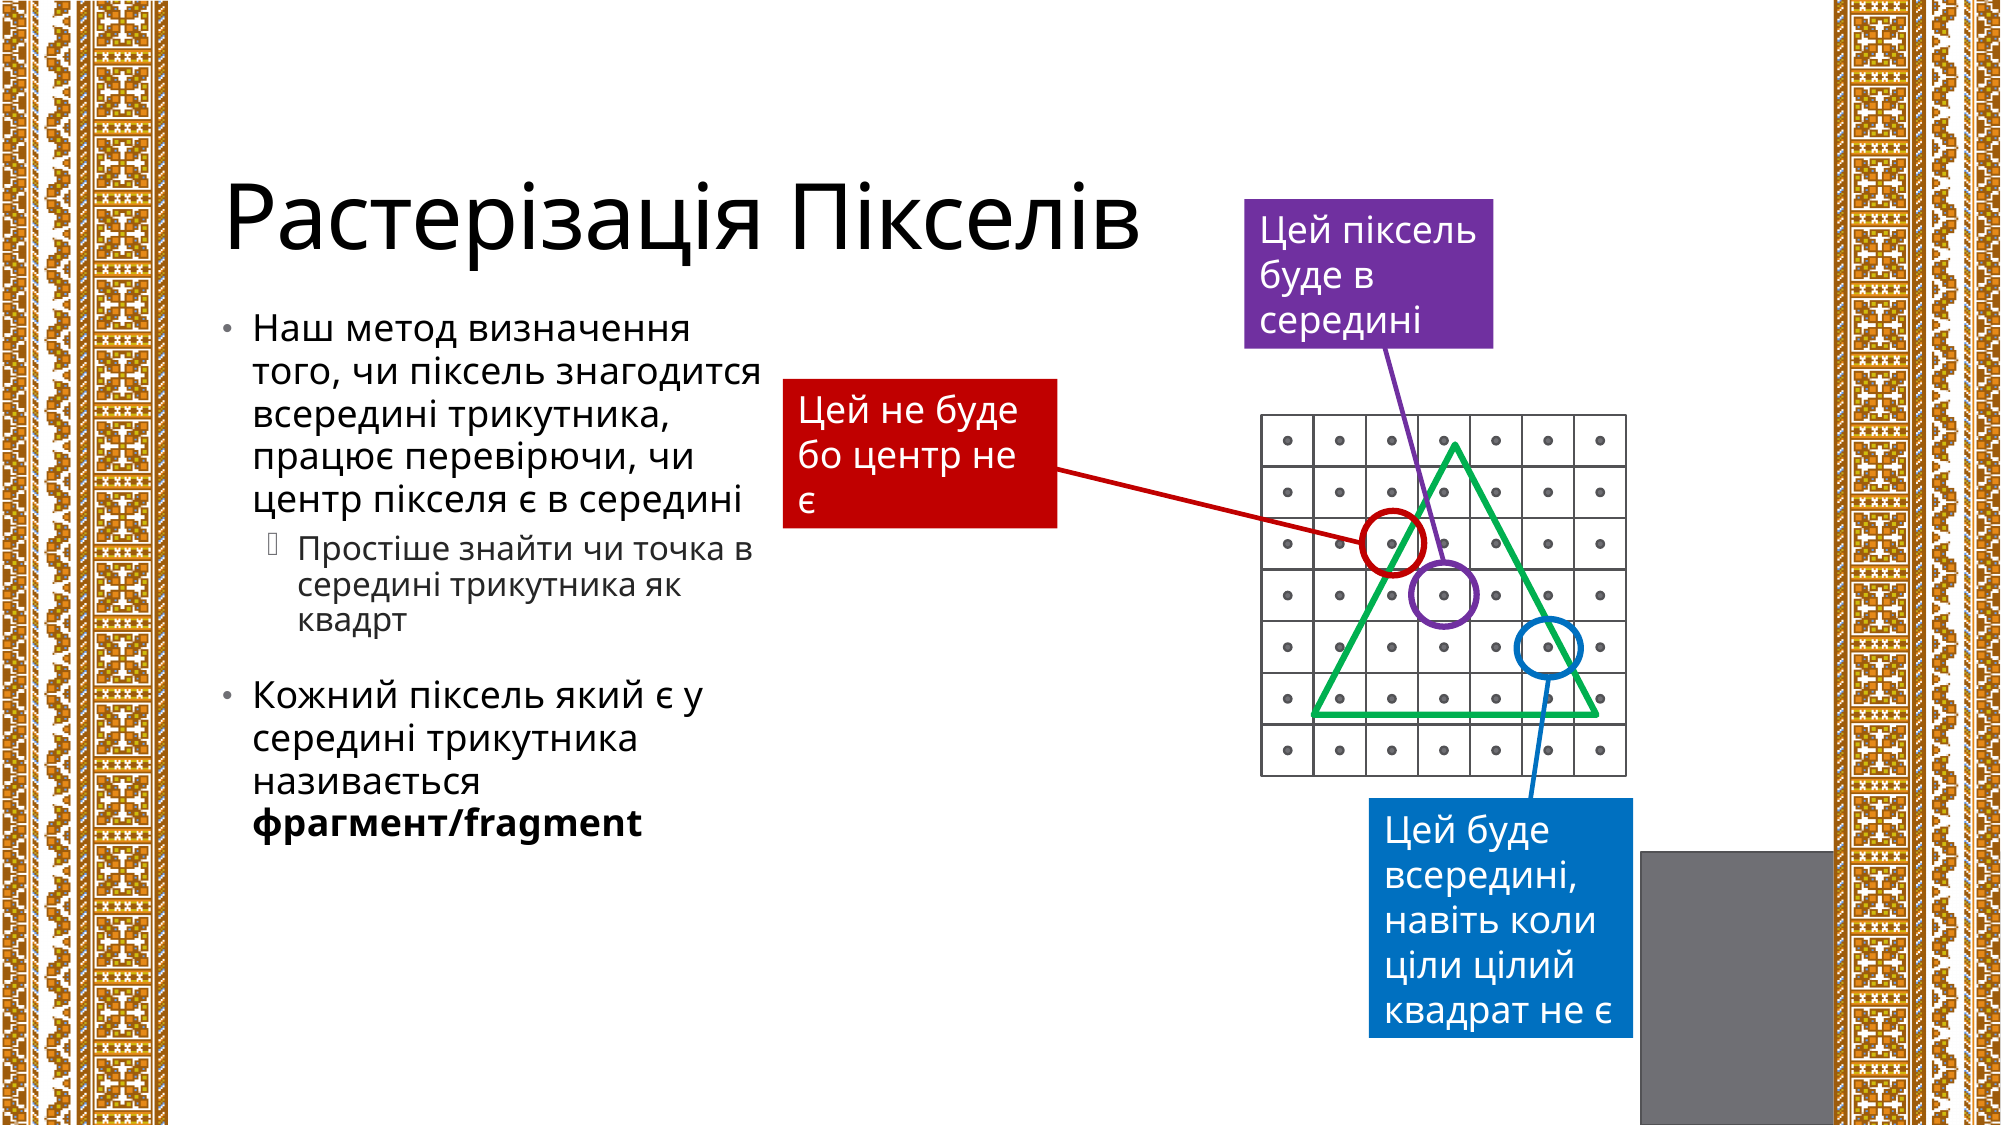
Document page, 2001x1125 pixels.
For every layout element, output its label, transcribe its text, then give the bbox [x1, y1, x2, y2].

picture [1, 2, 168, 1124]
text_box Цей не буде бо центр не є [782, 378, 1058, 529]
text_box [1495, 517, 1523, 569]
text_box [1334, 590, 1345, 601]
text_box [1521, 414, 1573, 465]
text_box [1260, 620, 1313, 672]
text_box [1527, 677, 1549, 816]
text_box [1439, 745, 1449, 756]
text_box [1417, 726, 1469, 777]
text_box [1387, 745, 1397, 756]
text_box [1365, 726, 1417, 777]
text_box [1523, 569, 1573, 620]
text_box [1334, 745, 1345, 756]
text_box [1543, 590, 1554, 601]
text_box [1554, 669, 1598, 717]
text_box [1595, 642, 1606, 653]
text_box [1417, 717, 1469, 726]
text_box [1491, 745, 1501, 756]
text_box [1260, 672, 1313, 723]
text_box [1334, 435, 1345, 446]
text_box [1573, 723, 1627, 777]
text_box [1369, 465, 1374, 517]
picture [1834, 1, 2001, 1124]
text_box [1469, 414, 1521, 465]
text_box [1595, 539, 1606, 549]
text_box [1523, 517, 1573, 569]
text_box [1595, 590, 1606, 601]
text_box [1001, 455, 1363, 544]
text_box [1282, 693, 1293, 704]
text_box [1573, 465, 1627, 517]
text_box [1313, 717, 1365, 726]
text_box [1381, 335, 1445, 563]
text_box [1595, 745, 1606, 756]
list Наш метод визначення того, чи піксель знагодится всередині трикутника, працює перевірючи, чи центр пікселя є в середині Простіше знайти чи точка в середині трикутника як квадрт Кожний піксель який є у середині трикутника називається фрагмент/fragment [206, 299, 783, 1014]
title Растерізація Пікселів [206, 60, 1797, 278]
text_box [1365, 414, 1374, 465]
text_box [1361, 516, 1410, 577]
text_box [1260, 552, 1313, 569]
text_box [1595, 487, 1606, 498]
text_box [1521, 465, 1573, 517]
text_box [1365, 717, 1417, 726]
text_box [1543, 539, 1554, 549]
text_box [1450, 414, 1469, 465]
text_box [1469, 726, 1520, 777]
text_box Цей буде всередині, навіть коли ціли цілий квадрат не є [1368, 798, 1634, 1038]
text_box [1282, 435, 1293, 446]
text_box [1334, 642, 1345, 653]
text_box [1575, 620, 1627, 672]
text_box [1282, 642, 1293, 653]
text_box [1313, 672, 1334, 711]
text_box [1575, 672, 1627, 723]
text_box [1573, 569, 1627, 620]
text_box [1260, 723, 1313, 777]
text_box [1543, 435, 1554, 446]
text_box [1313, 726, 1365, 777]
text_box [1573, 517, 1627, 569]
text_box [1365, 569, 1384, 612]
text_box [1595, 435, 1606, 446]
text_box [1491, 487, 1501, 498]
text_box Цей піксель буде в середині [1244, 199, 1494, 349]
text_box [1469, 717, 1520, 726]
text_box [1282, 590, 1293, 601]
text_box [1515, 617, 1582, 679]
text_box [1260, 569, 1313, 620]
text_box [1471, 465, 1521, 517]
text_box [1313, 620, 1361, 672]
text_box [1282, 745, 1293, 756]
text_box [1573, 414, 1627, 465]
text_box [1312, 443, 1547, 717]
text_box [1543, 487, 1554, 498]
text_box [1595, 693, 1606, 704]
text_box [1260, 414, 1313, 451]
text_box [1313, 569, 1365, 620]
text_box [1564, 620, 1575, 628]
text_box [1313, 414, 1365, 453]
text_box [1491, 435, 1501, 446]
text_box [1555, 726, 1573, 777]
text_box [1313, 551, 1365, 569]
text_box [1555, 717, 1575, 726]
text_box [1365, 562, 1371, 569]
